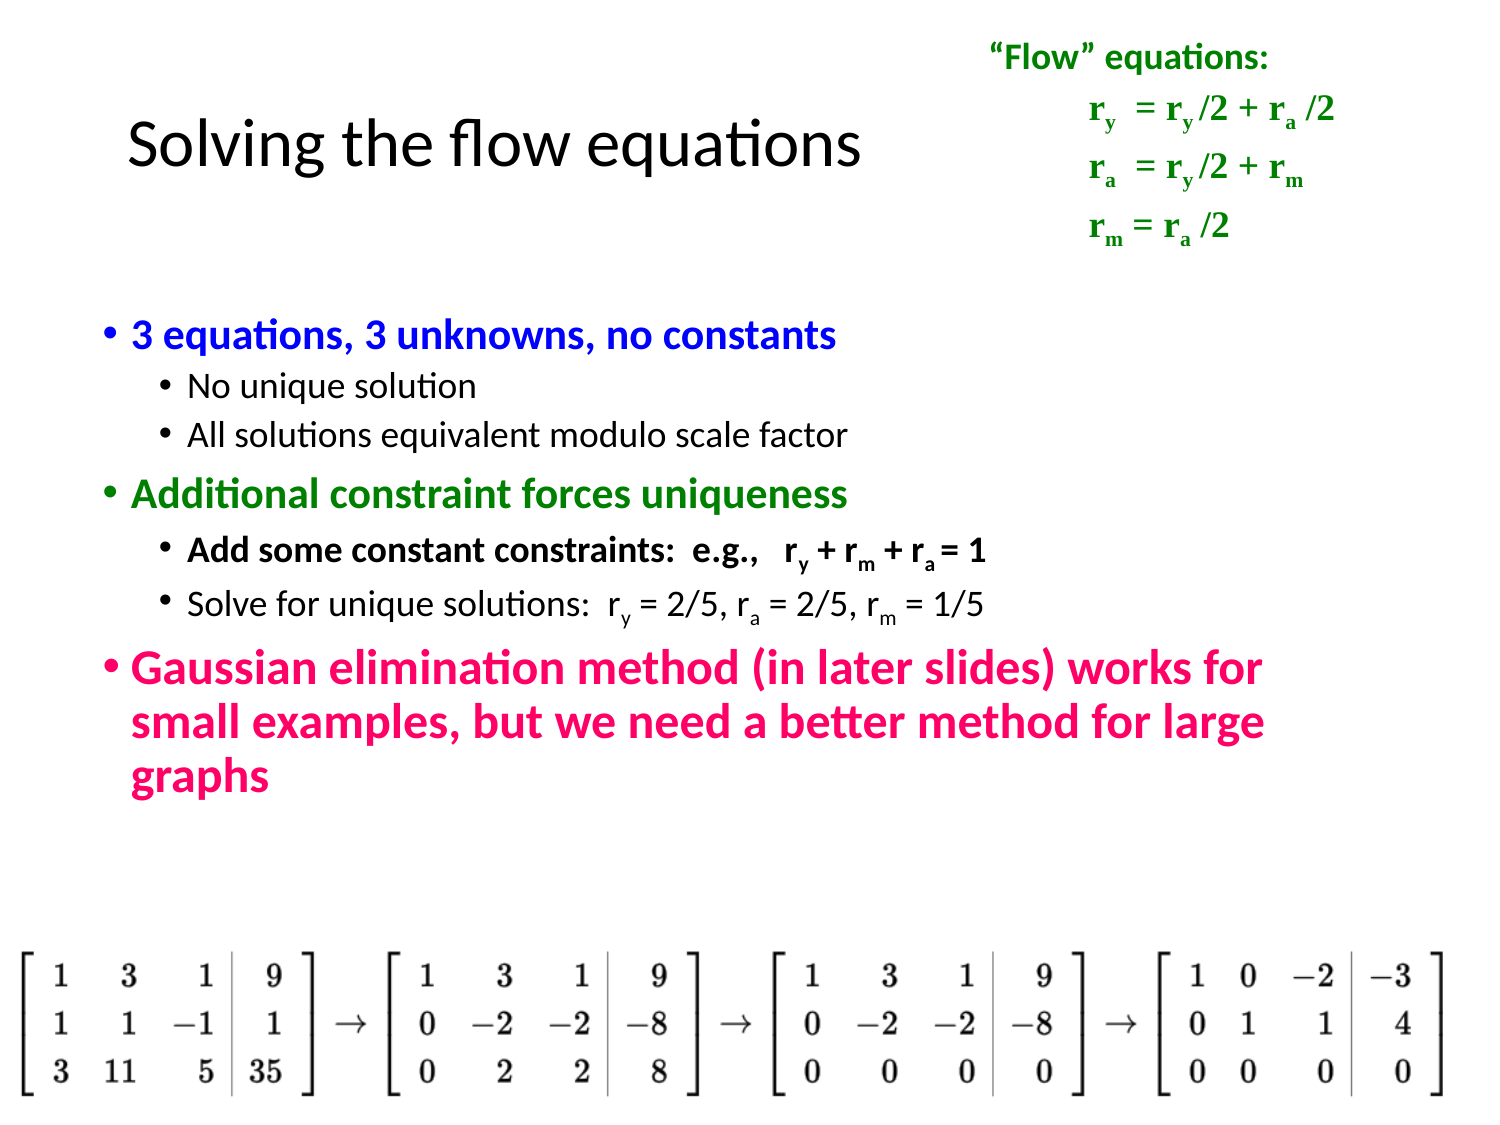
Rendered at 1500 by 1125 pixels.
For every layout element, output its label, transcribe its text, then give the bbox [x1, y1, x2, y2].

text_box ry = ry /2 + ra /2 ra = ry /2 + rm rm = ra /2 [998, 74, 1499, 259]
title Solving the flow equations [112, 50, 998, 238]
picture [0, 937, 1495, 1111]
list 3 equations, 3 unknowns, no constants No unique solution All solutions equivalent modulo scale factor Additional constraint forces uniqueness Add some constant constraints: e.g., ry + rm + ra = 1 Solve for unique solutions: ry = 2/5, ra = 2/5, rm = 1/5 Gaussian elimination method (in later slides) works for small examples, but we need a better method for large graphs [87, 303, 1363, 935]
text_box “Flow” equations: [973, 24, 1296, 85]
